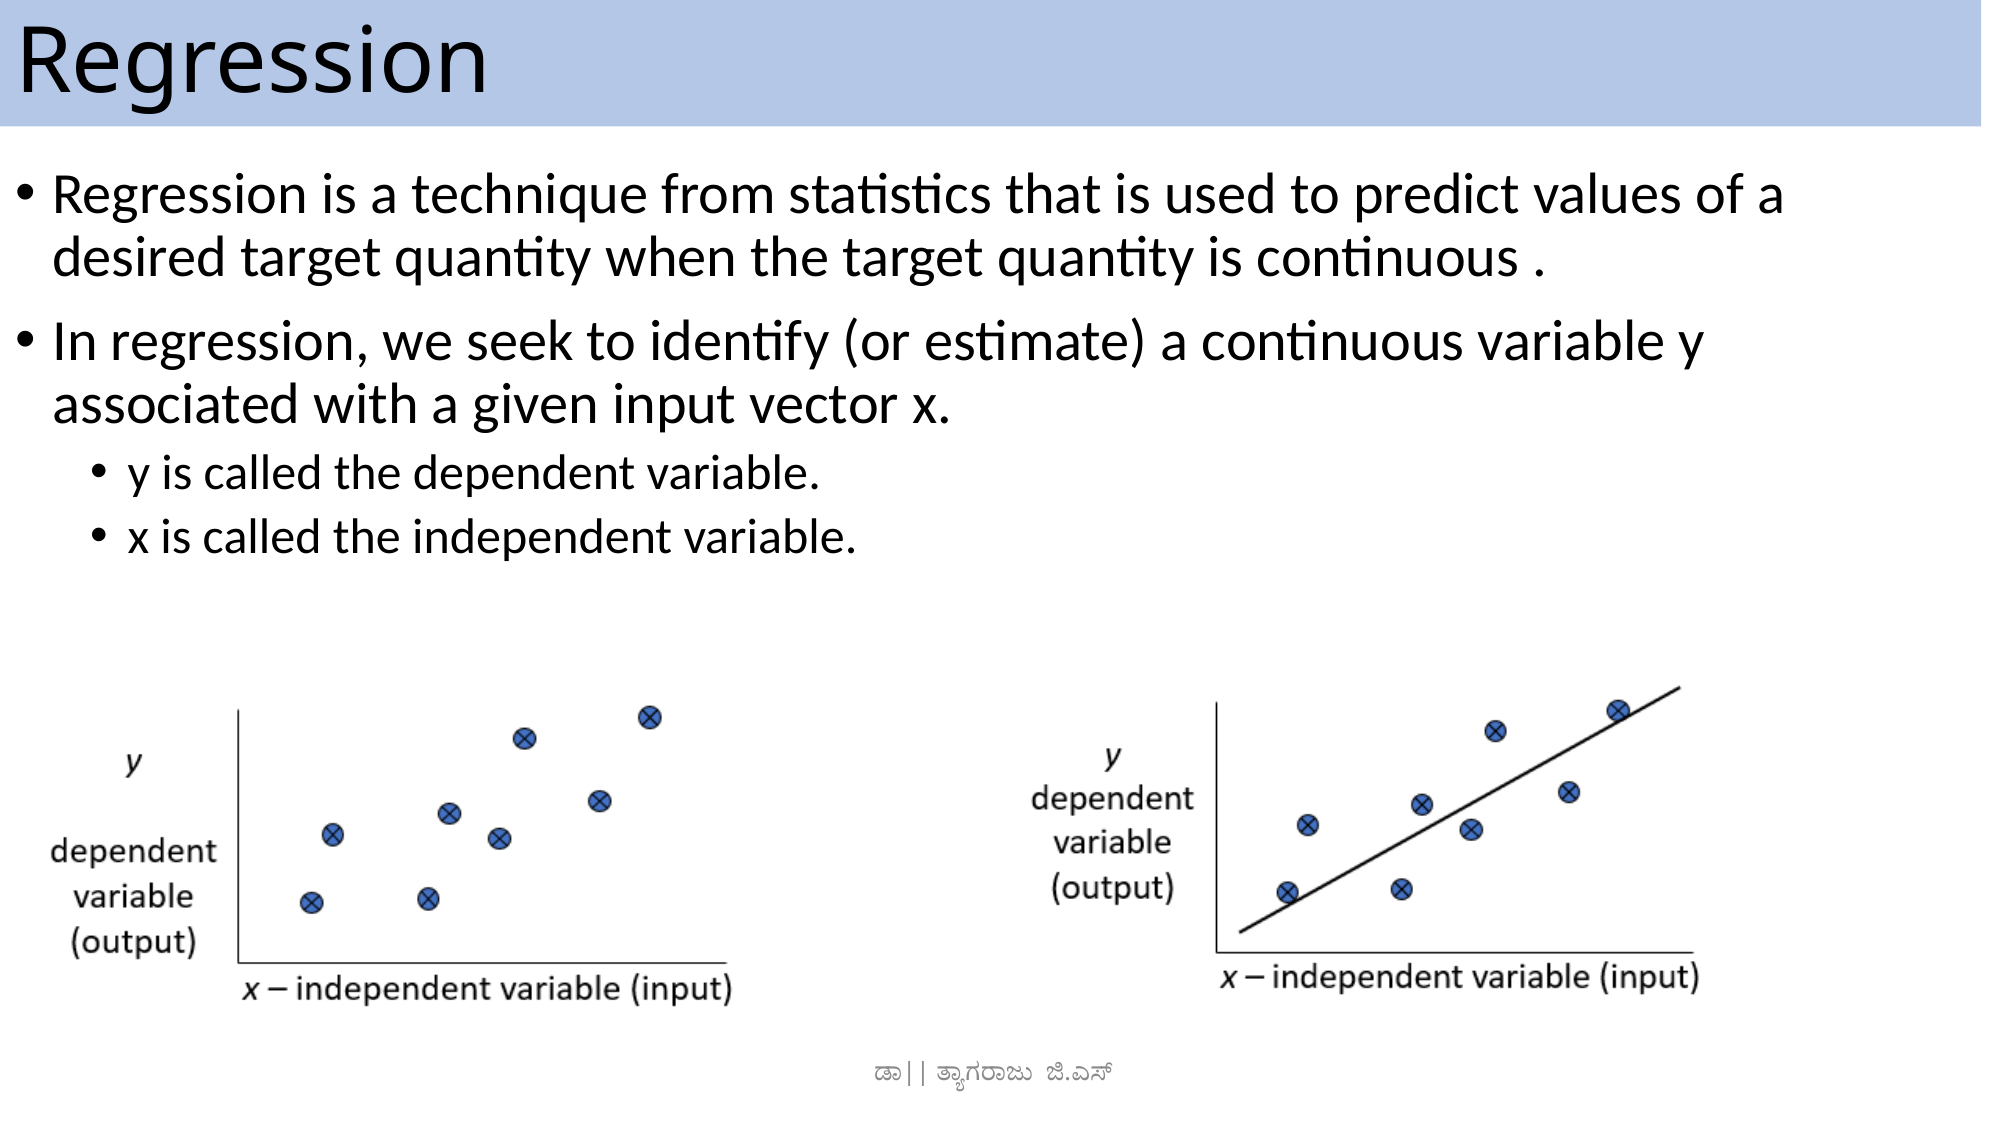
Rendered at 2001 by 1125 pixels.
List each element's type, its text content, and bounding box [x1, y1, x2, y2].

picture [1019, 639, 1808, 1019]
footer ಡಾ|| ತ್ಯಾಗರಾಜು ಜಿ.ಎಸ್ [662, 1042, 1338, 1103]
picture [17, 656, 845, 1047]
title Regression [0, 0, 1982, 127]
list Regression is a technique from statistics that is used to predict values of a desired target quantity when the target quantity is continuous . In regression, we seek to identify (or estimate) a continuous variable y associated with a given input vector x. y is called the dependent variable. x is called the independent variable. [0, 155, 1982, 599]
